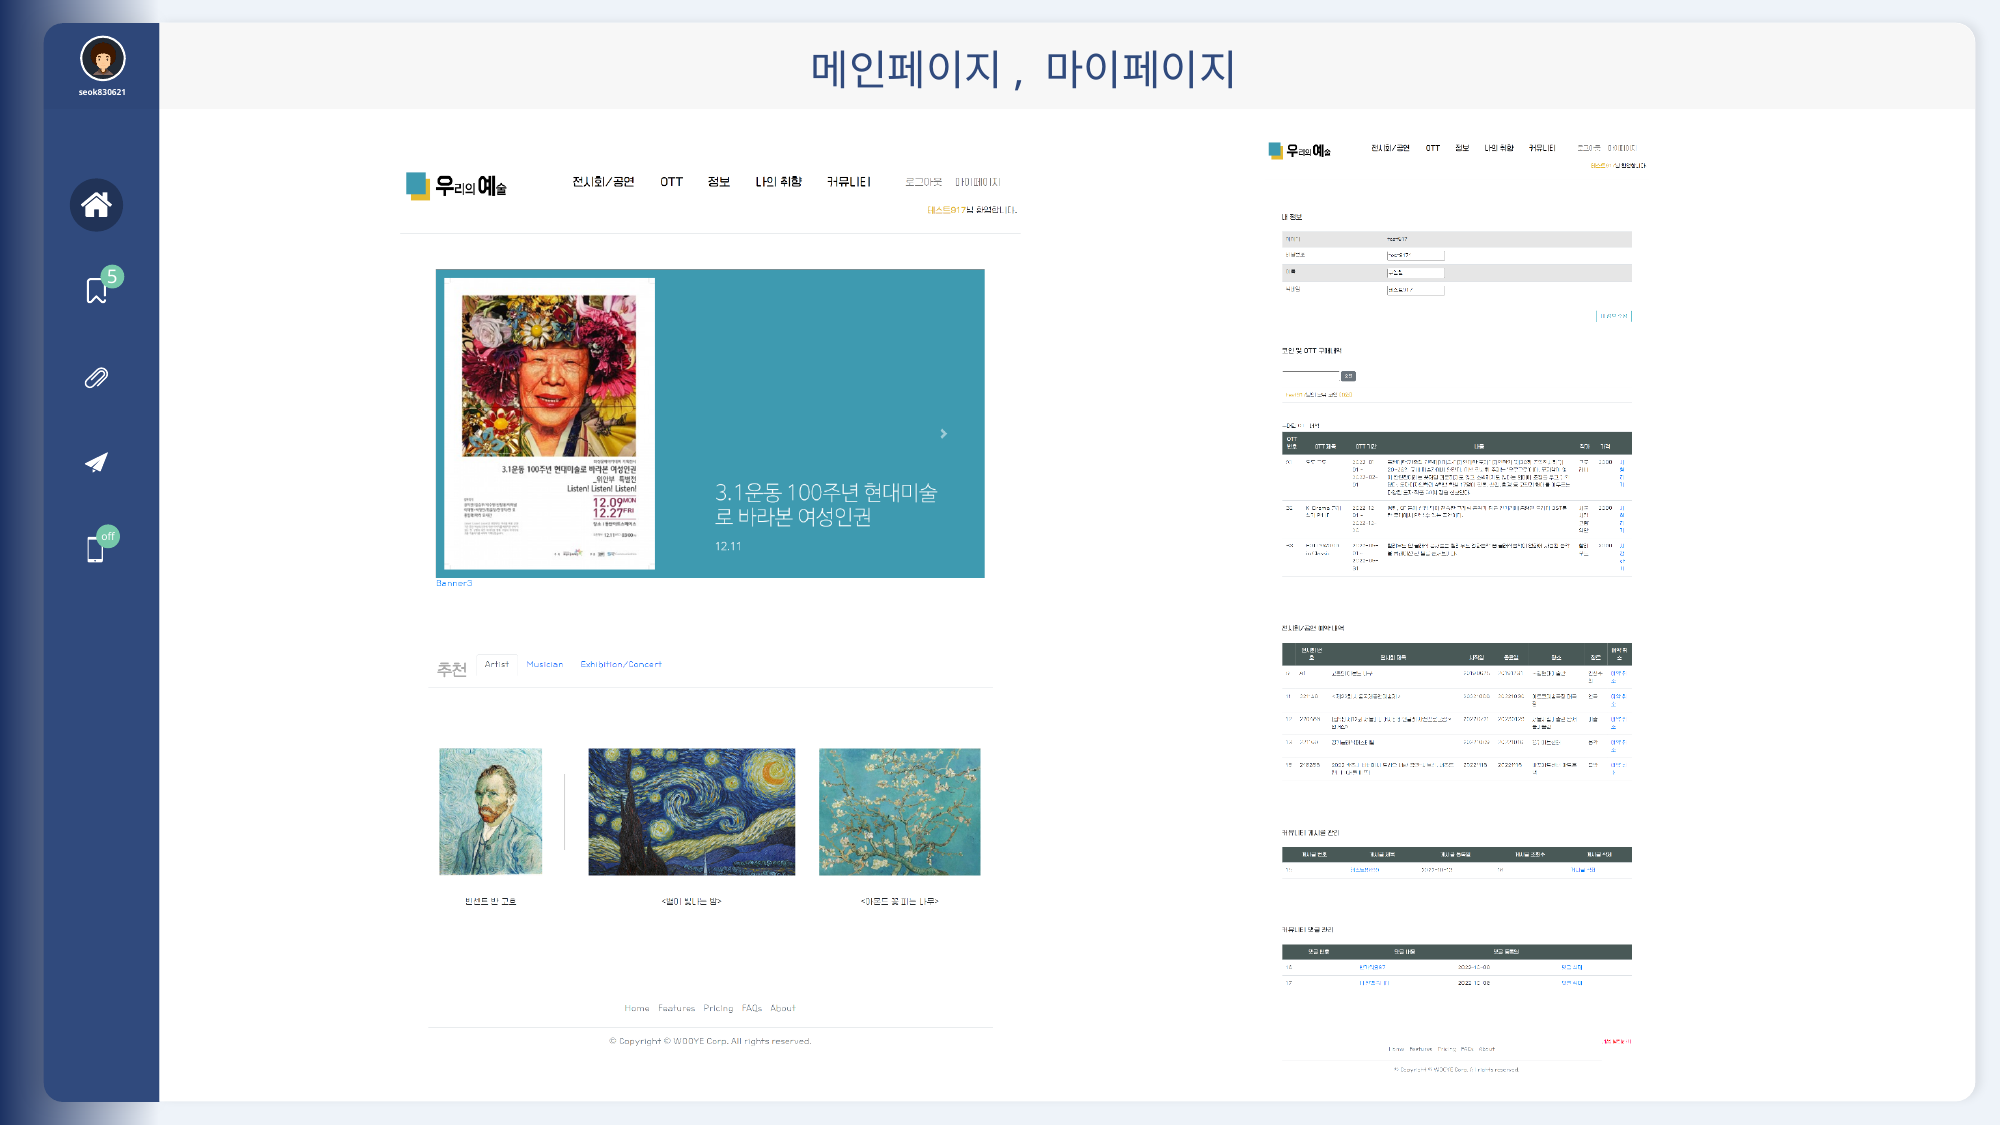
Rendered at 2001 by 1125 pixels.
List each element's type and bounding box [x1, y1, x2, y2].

text_box [43, 22, 1976, 1102]
picture [1233, 119, 1680, 1091]
picture [349, 135, 1071, 1076]
